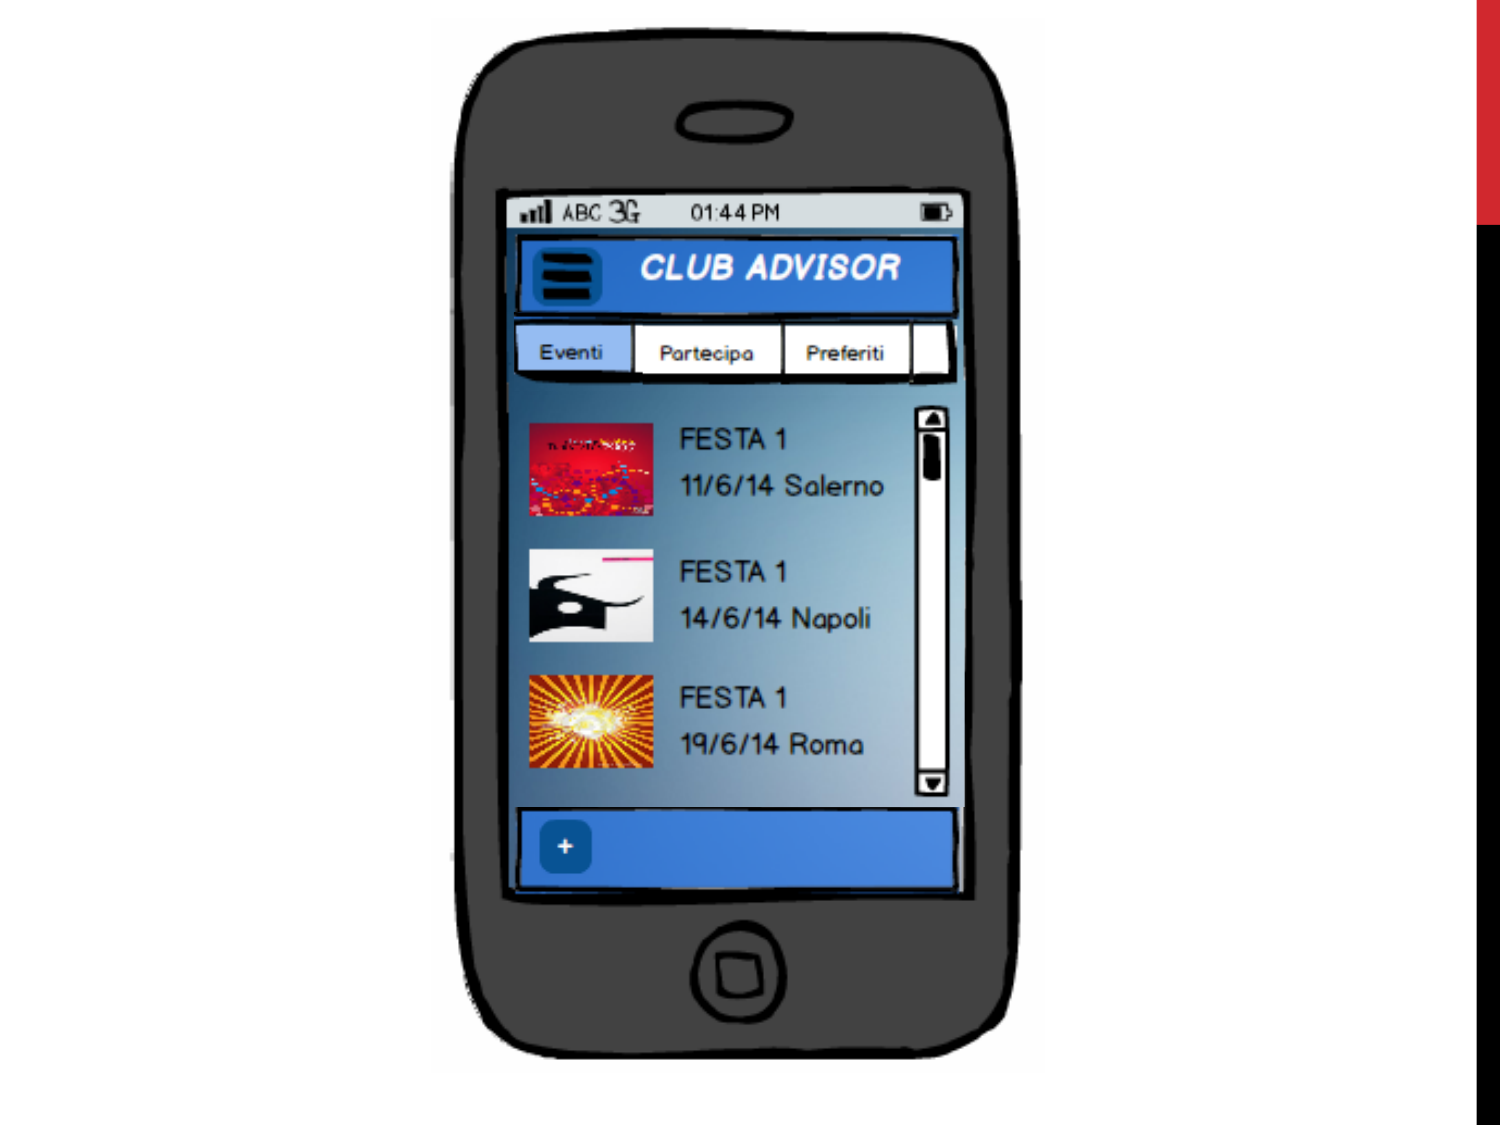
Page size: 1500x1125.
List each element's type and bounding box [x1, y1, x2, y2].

picture [430, 0, 1093, 1123]
